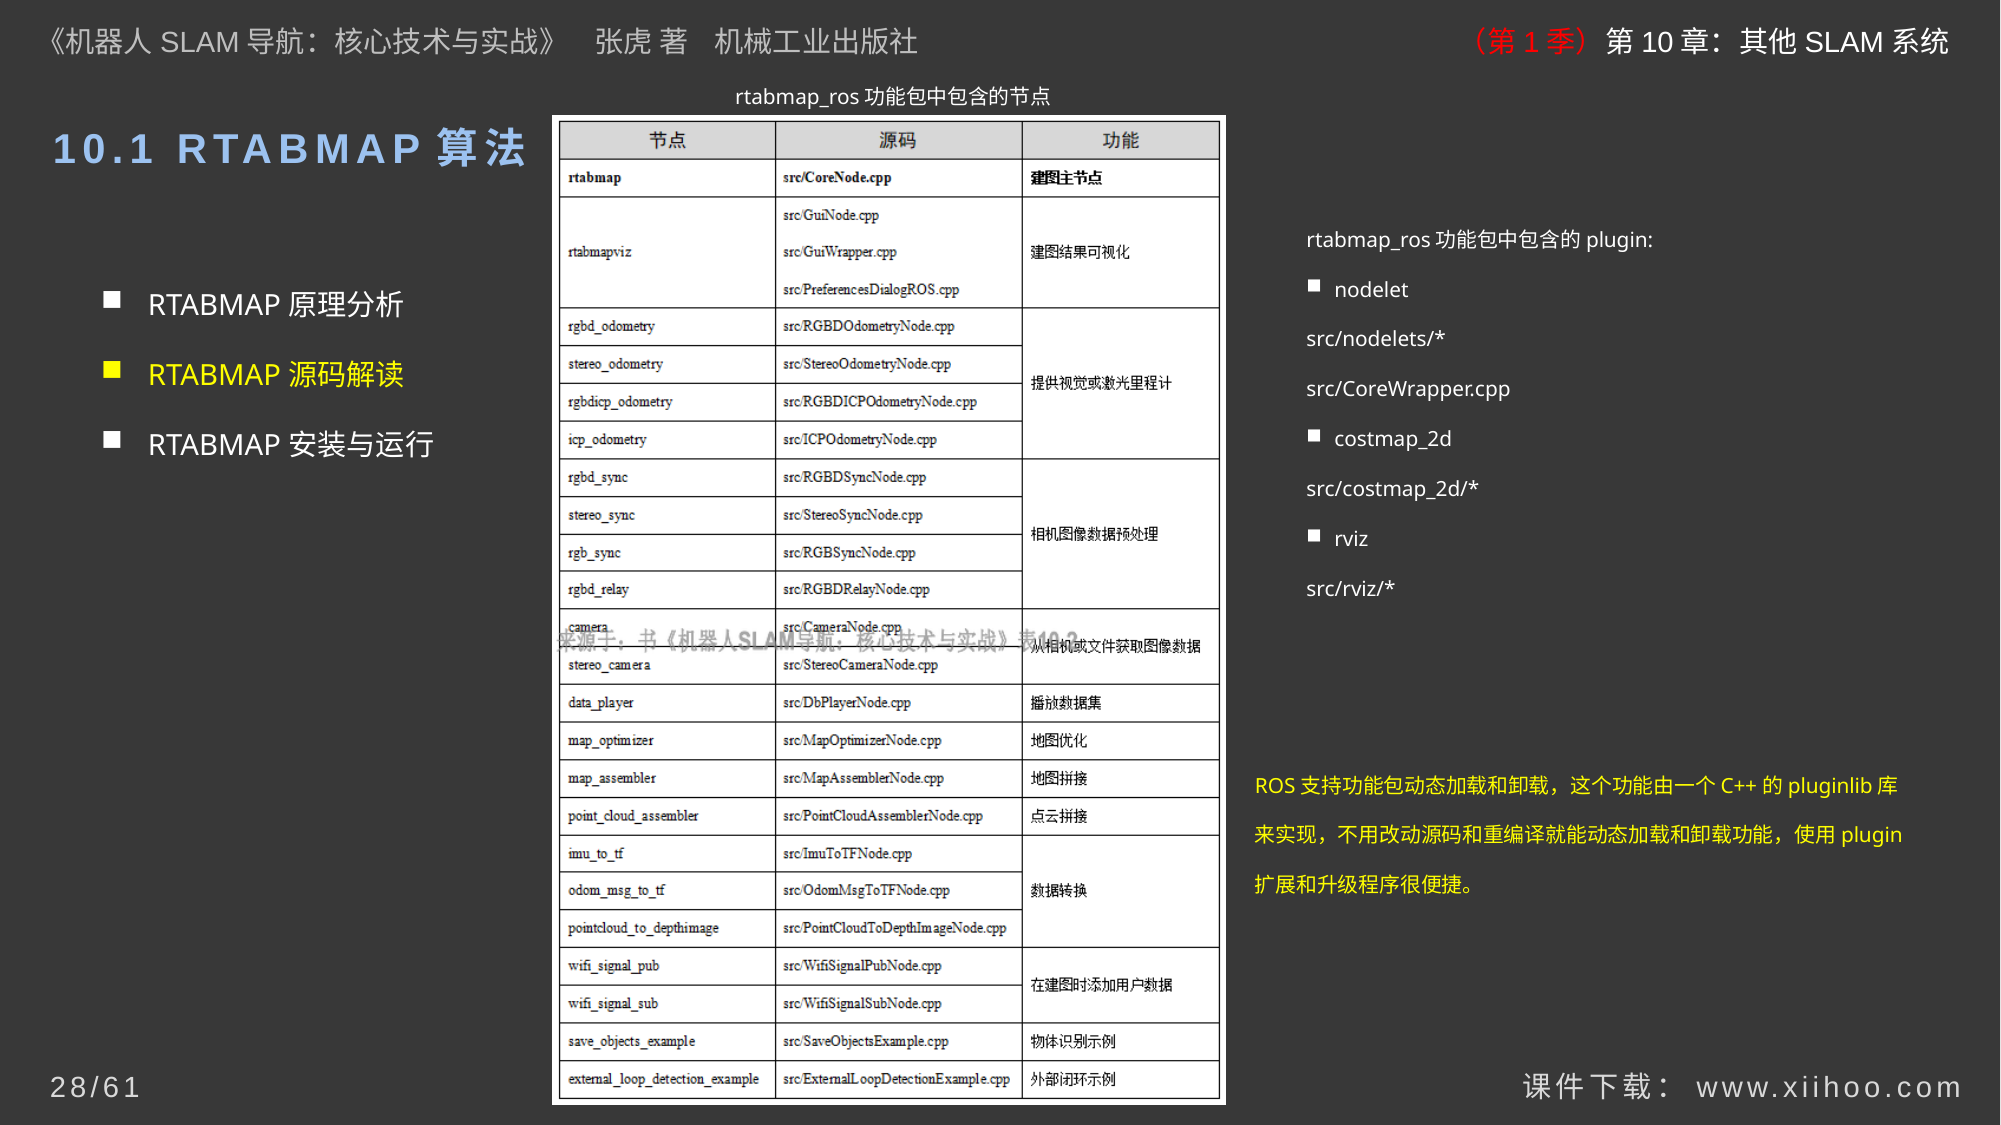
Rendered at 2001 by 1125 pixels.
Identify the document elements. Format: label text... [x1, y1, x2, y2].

text_box 课件下载：www.xiihoo.com [1493, 1057, 1991, 1114]
text_box ROS支持功能包动态加载和卸载，这个功能由一个C++的pluginlib库来实现，不用改动源码和重编译就能动态加载和卸载功能，使用plugin扩展和升级程序很便捷。 [1240, 739, 1926, 905]
text_box 28/61 [34, 1060, 187, 1111]
text_box rtabmap_ros功能包中包含的plugin: nodelet src/nodelets/* src/CoreWrapper.cpp costmap_2d src/costmap_2d/* rviz src/rviz/* [1291, 193, 1700, 609]
text_box rtabmap_ros功能包中包含的节点 [720, 51, 1129, 115]
picture [0, 0, 2001, 1125]
text_box 10.1 RTABMAP算法 [38, 98, 620, 180]
text_box （第1季）第10章：其他SLAM系统 [1075, 16, 1965, 66]
text_box 《机器人SLAM导航：核心技术与实战》 张虎 著 机械工业出版社 [16, 16, 940, 66]
text_box RTABMAP原理分析 RTABMAP源码解读 RTABMAP安装与运行 [86, 243, 501, 469]
